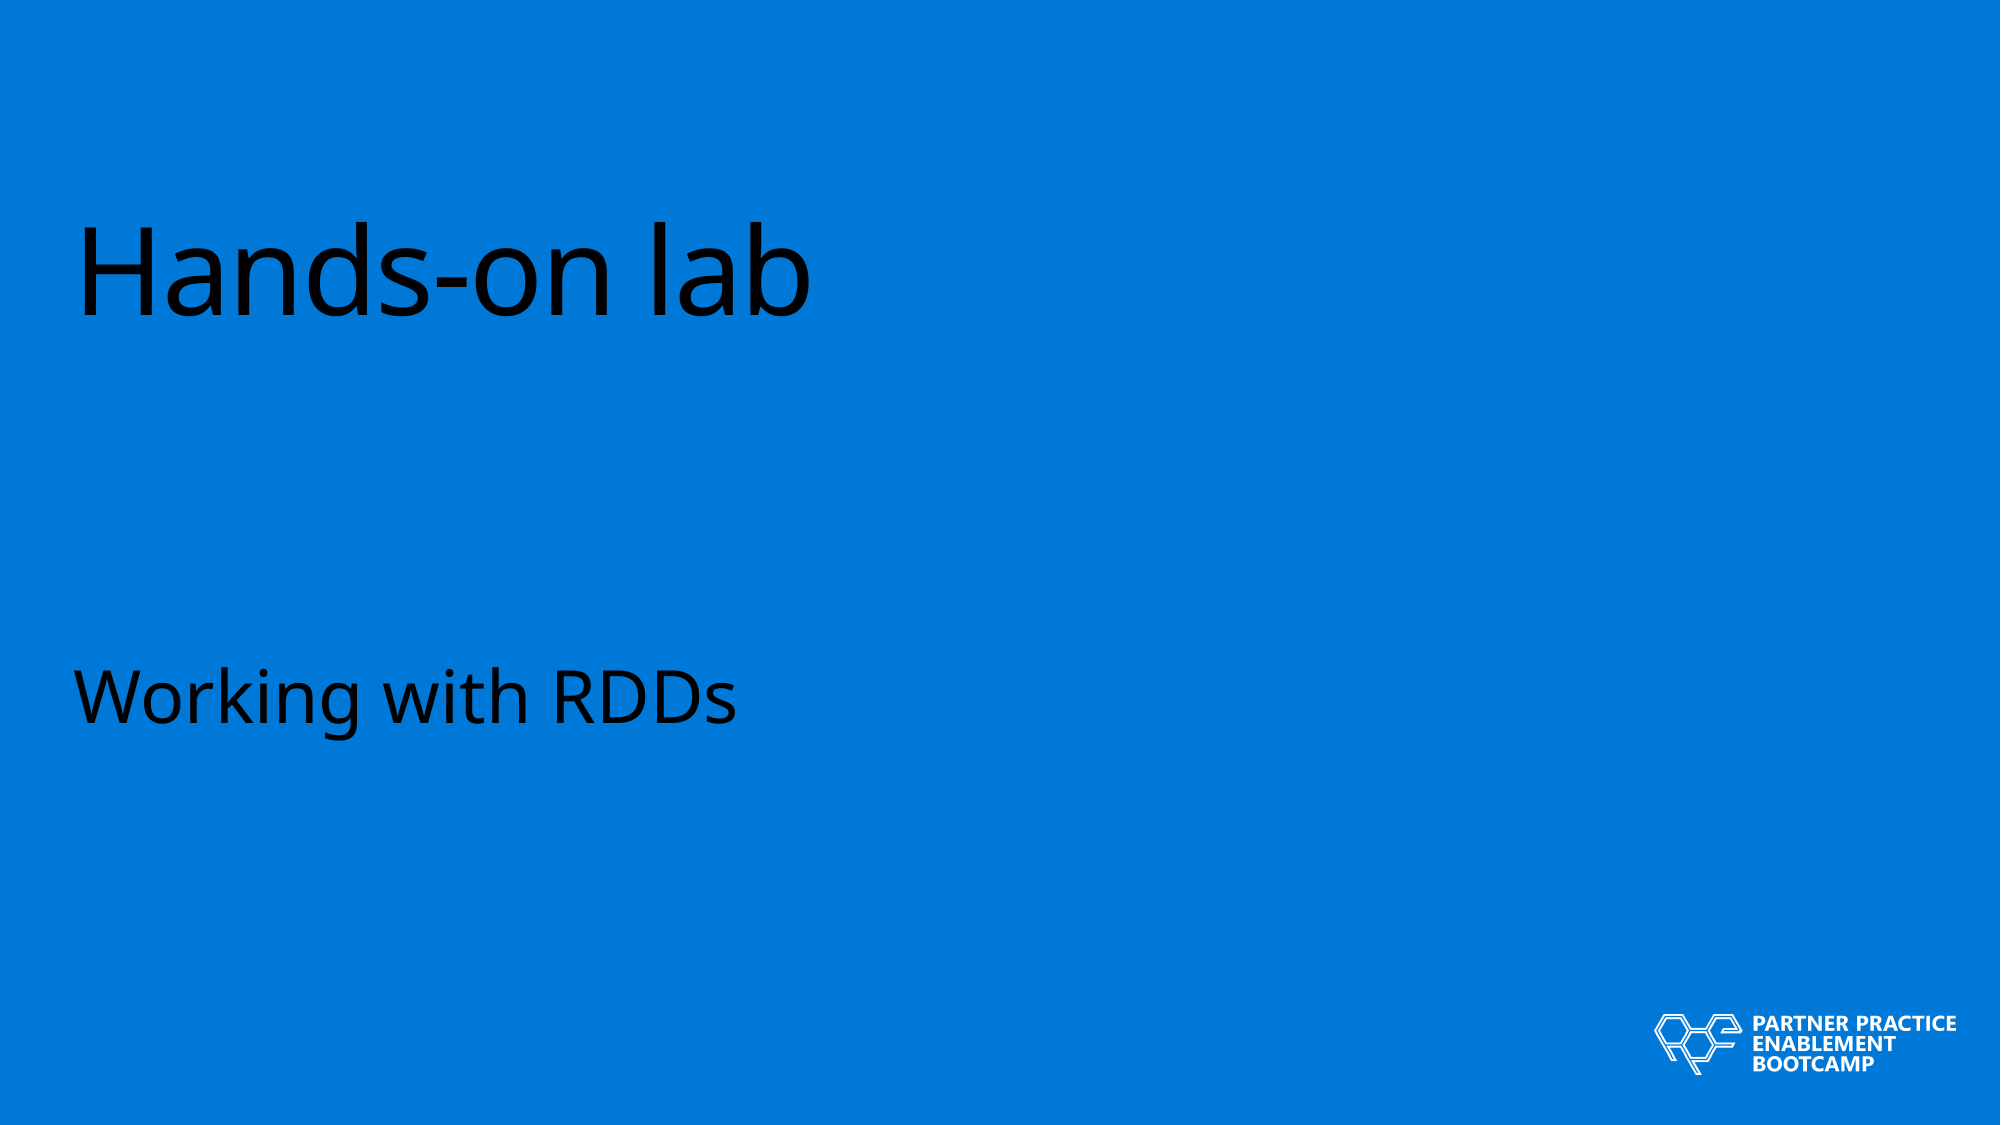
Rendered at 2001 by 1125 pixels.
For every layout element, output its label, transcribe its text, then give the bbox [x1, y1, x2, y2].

title Hands-on lab [0, 194, 1662, 636]
picture [1653, 1011, 1956, 1078]
list Working with RDDs [0, 636, 1662, 931]
